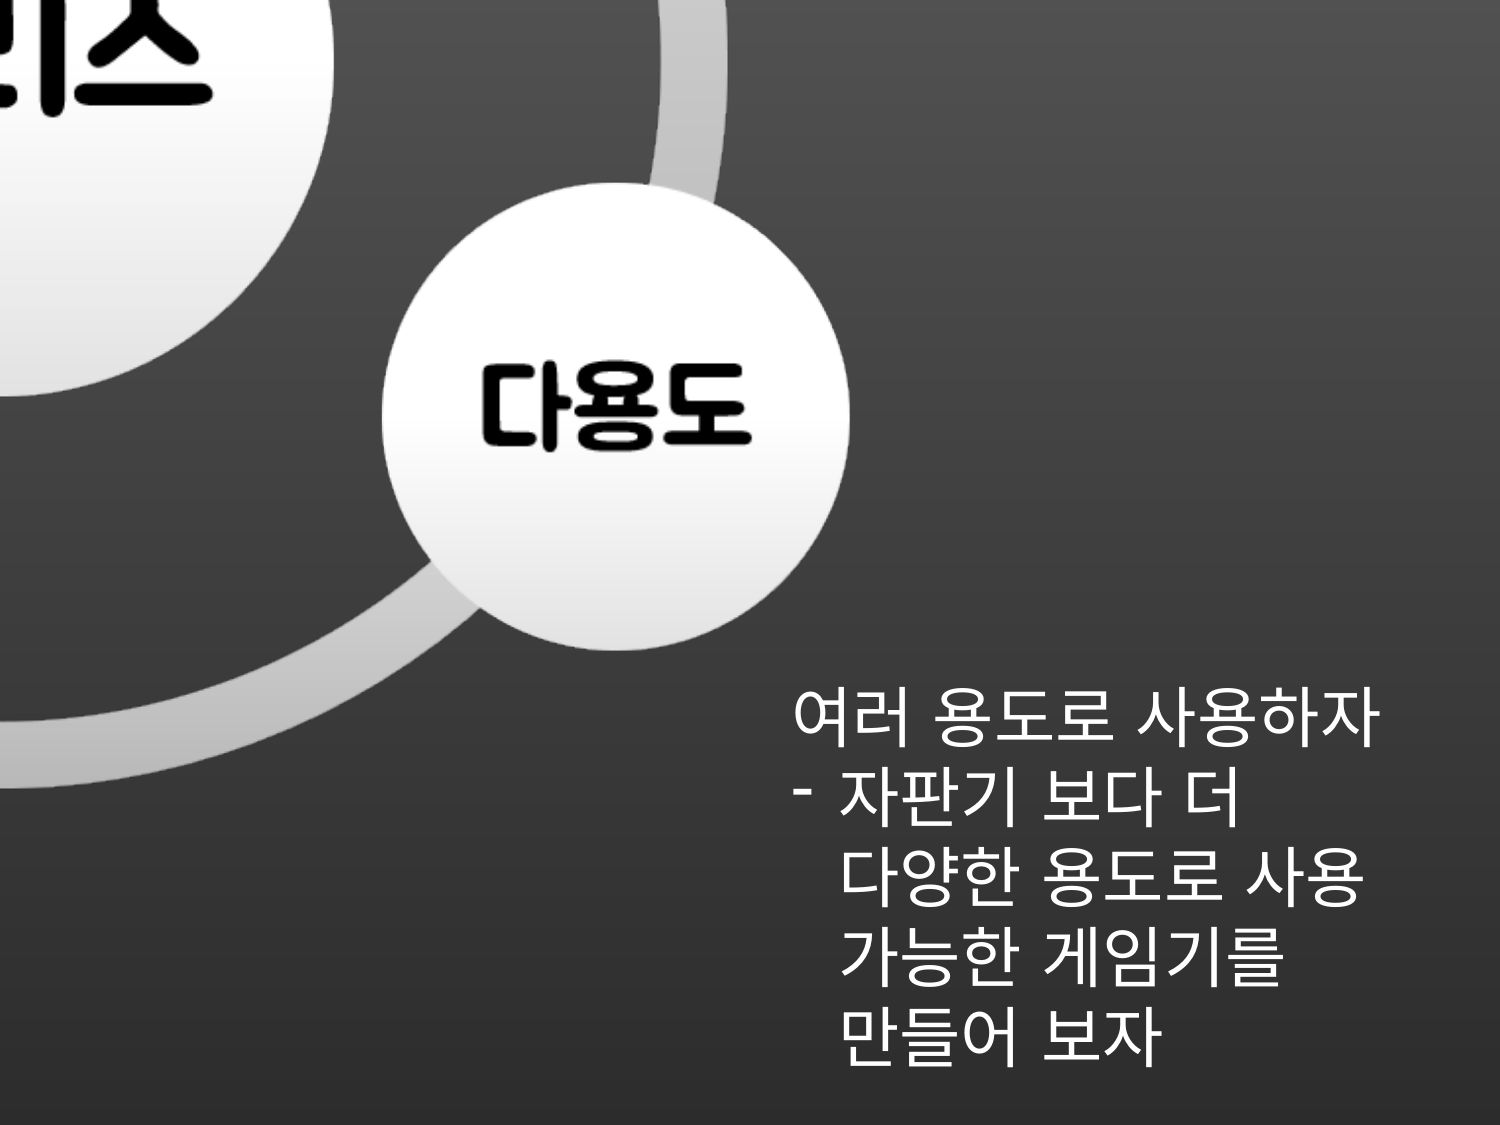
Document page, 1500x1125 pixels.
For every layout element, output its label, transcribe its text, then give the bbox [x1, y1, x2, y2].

text_box 여러 용도로 사용하자 자판기 보다 더 다양한 용도로 사용 가능한 게임기를 만들어 보자 [776, 667, 1440, 1125]
picture [0, 0, 1274, 885]
